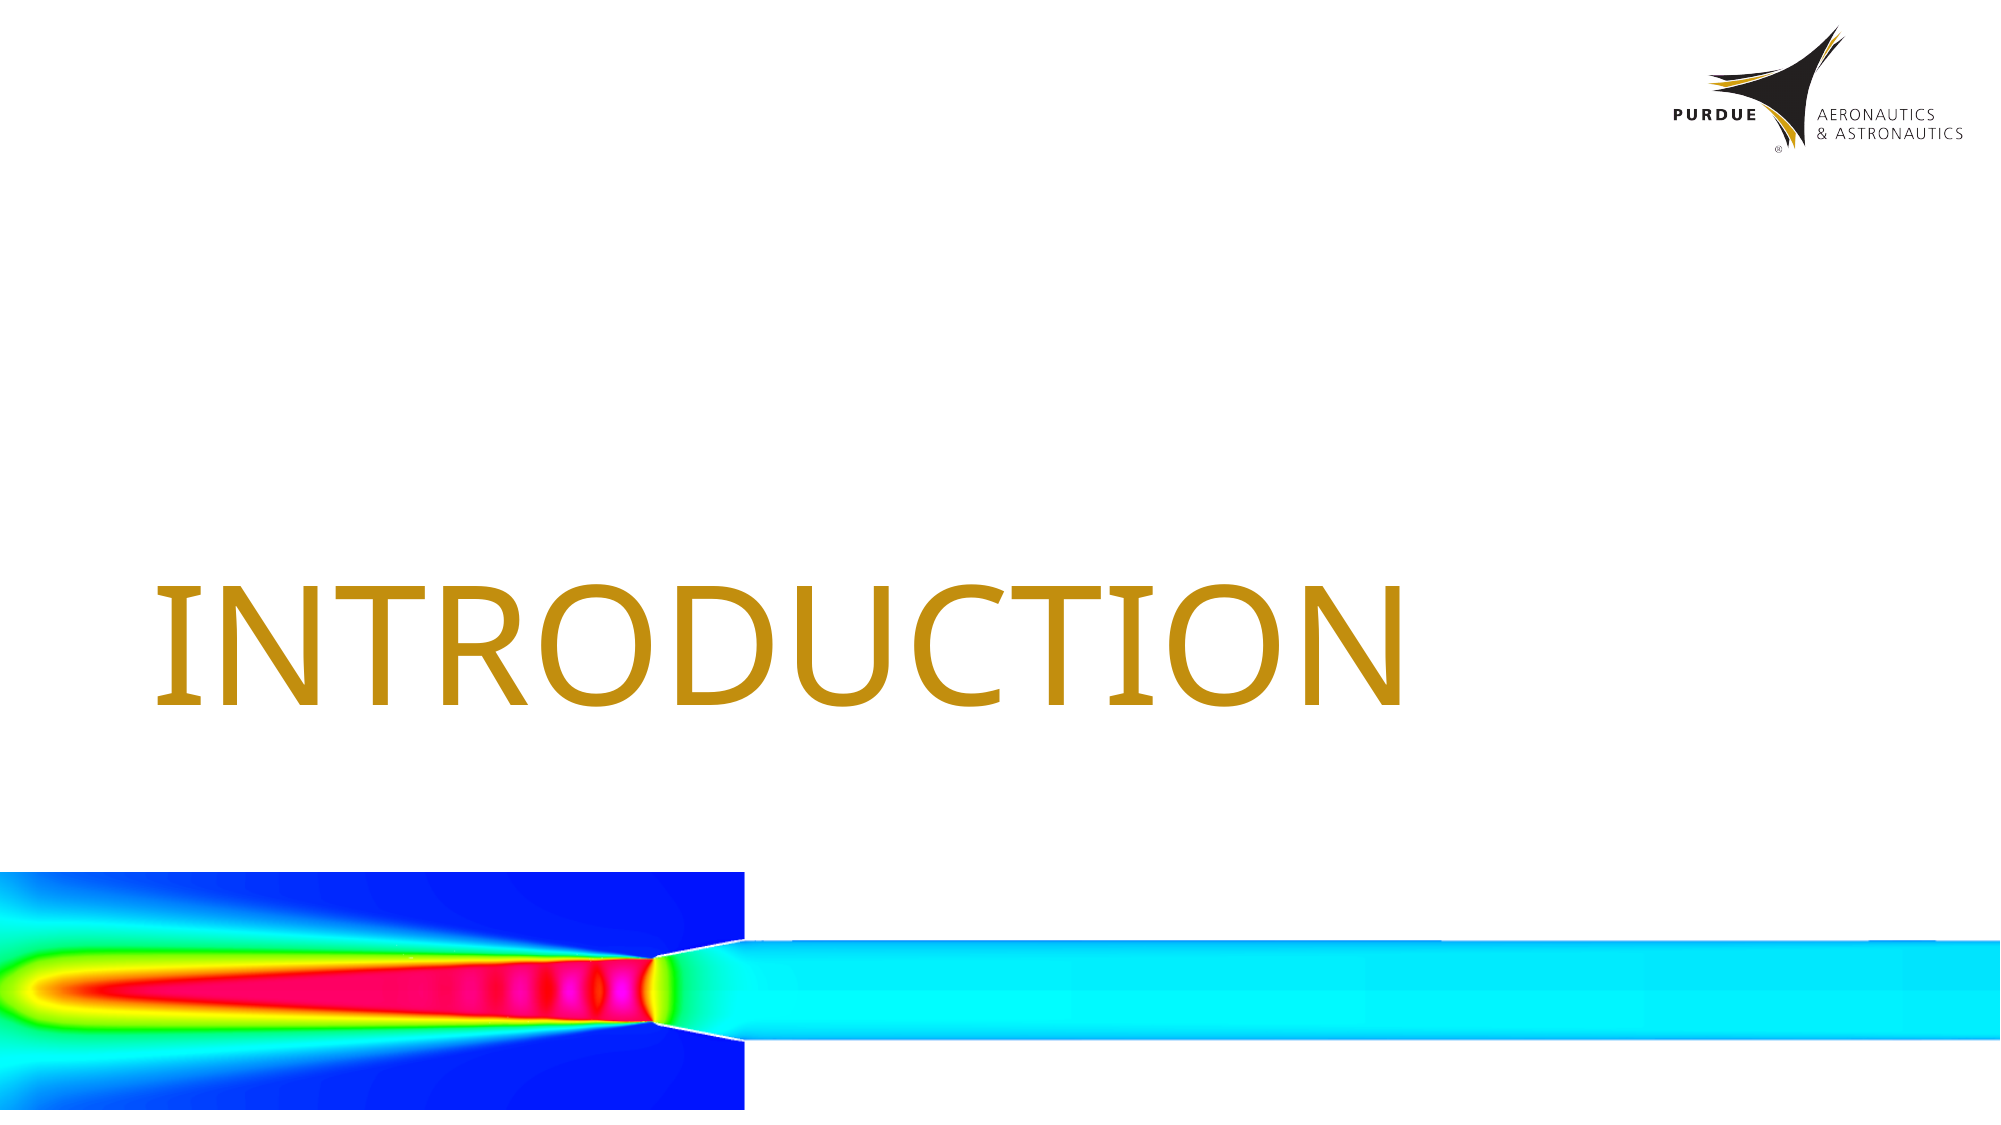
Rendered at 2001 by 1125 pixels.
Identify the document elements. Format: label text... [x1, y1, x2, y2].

title INTRODUCTION [136, 280, 1862, 749]
picture [1666, 0, 1970, 170]
picture [0, 872, 2000, 1110]
